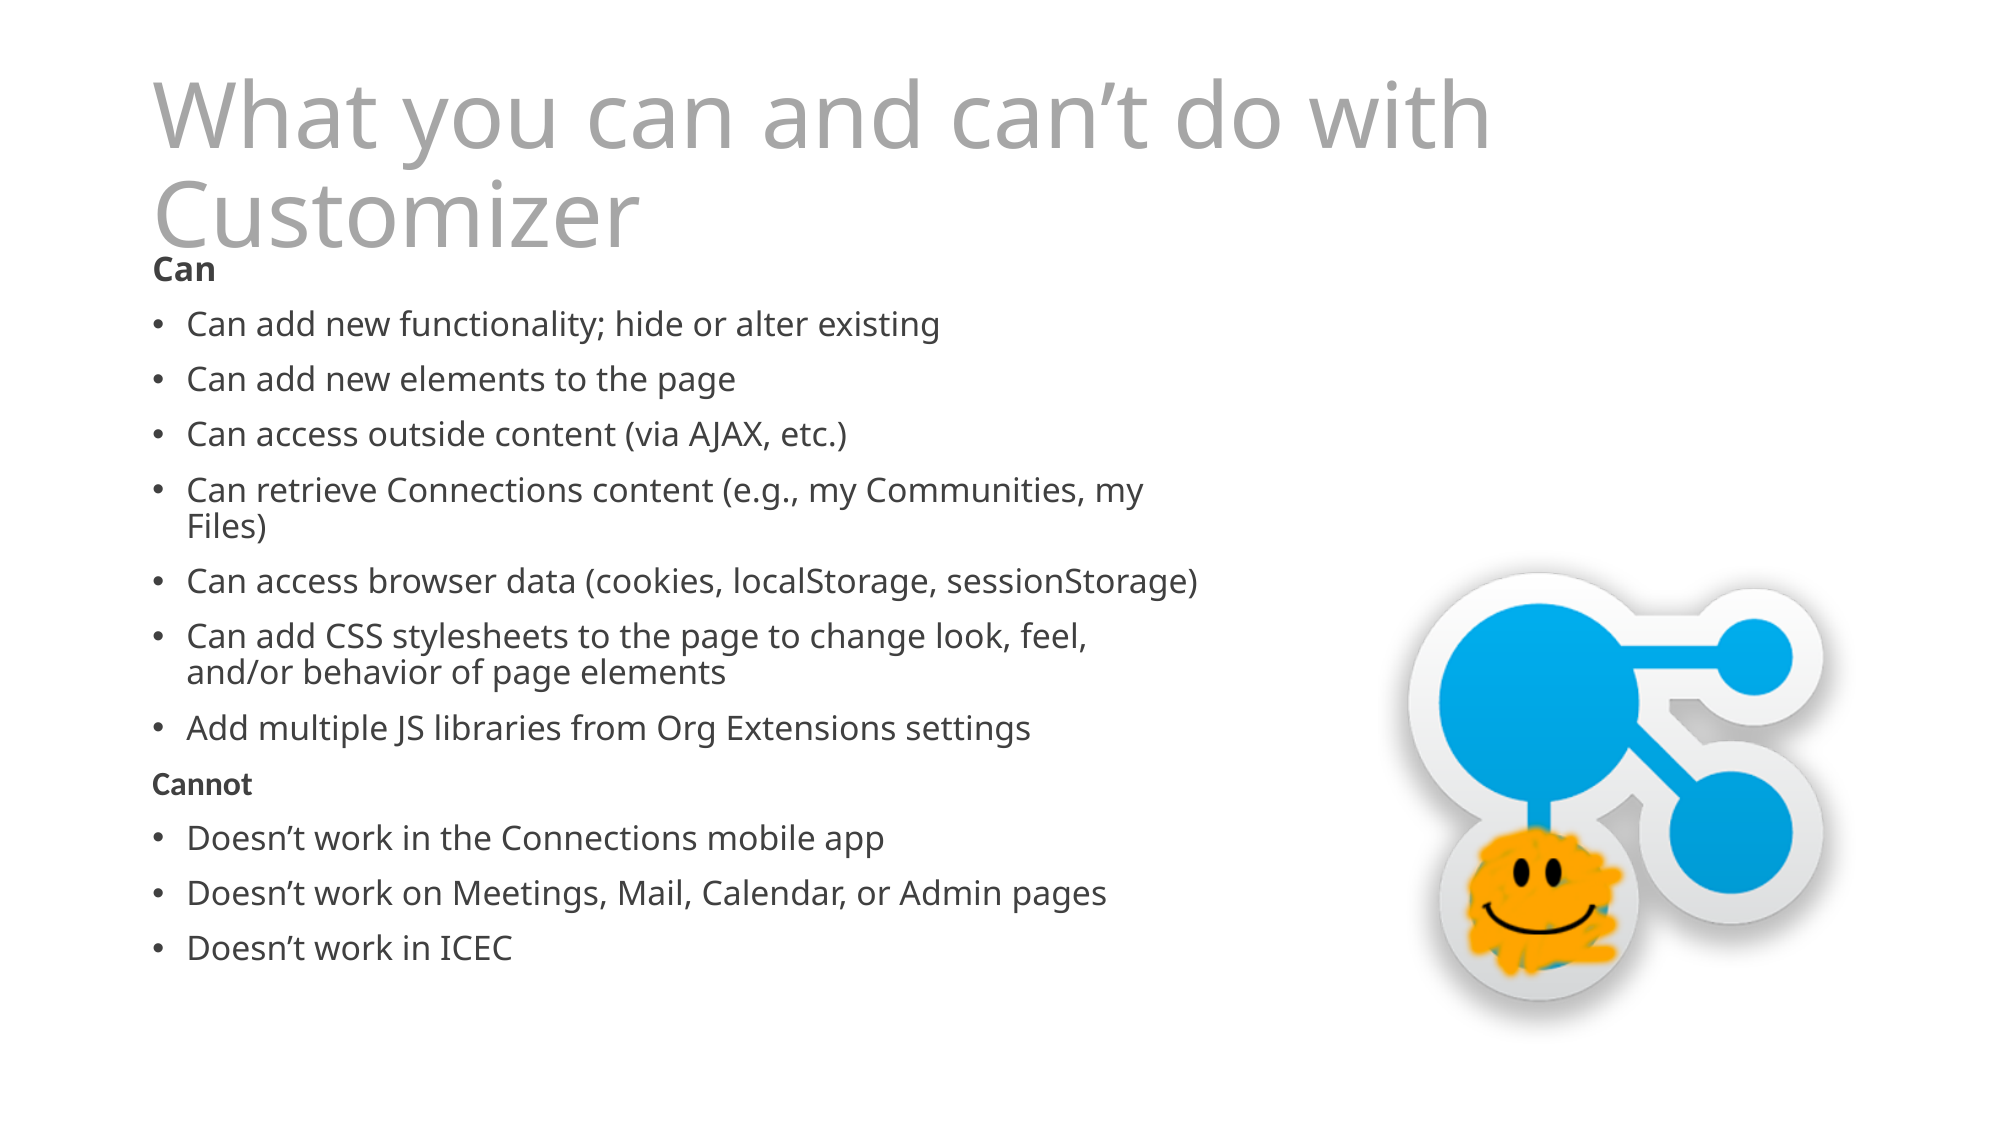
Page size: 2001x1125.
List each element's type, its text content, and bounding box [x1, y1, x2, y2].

title What you can and can’t do with Customizer [137, 59, 1863, 278]
list Can Can add new functionality; hide or alter existing Can add new elements to the page Can access outside content (via AJAX, etc.) Can retrieve Connections content (e.g., my Communities, my Files) Can access browser data (cookies, localStorage, sessionStorage) Can add CSS stylesheets to the page to change look, feel, and/or behavior of page elements Add multiple JS libraries from Org Extensions settings Cannot Doesn’t work in the Connections mobile app Doesn’t work on Meetings, Mail, Calendar, or Admin pages Doesn’t work in ICEC [137, 245, 1218, 992]
picture [1378, 543, 1863, 1050]
